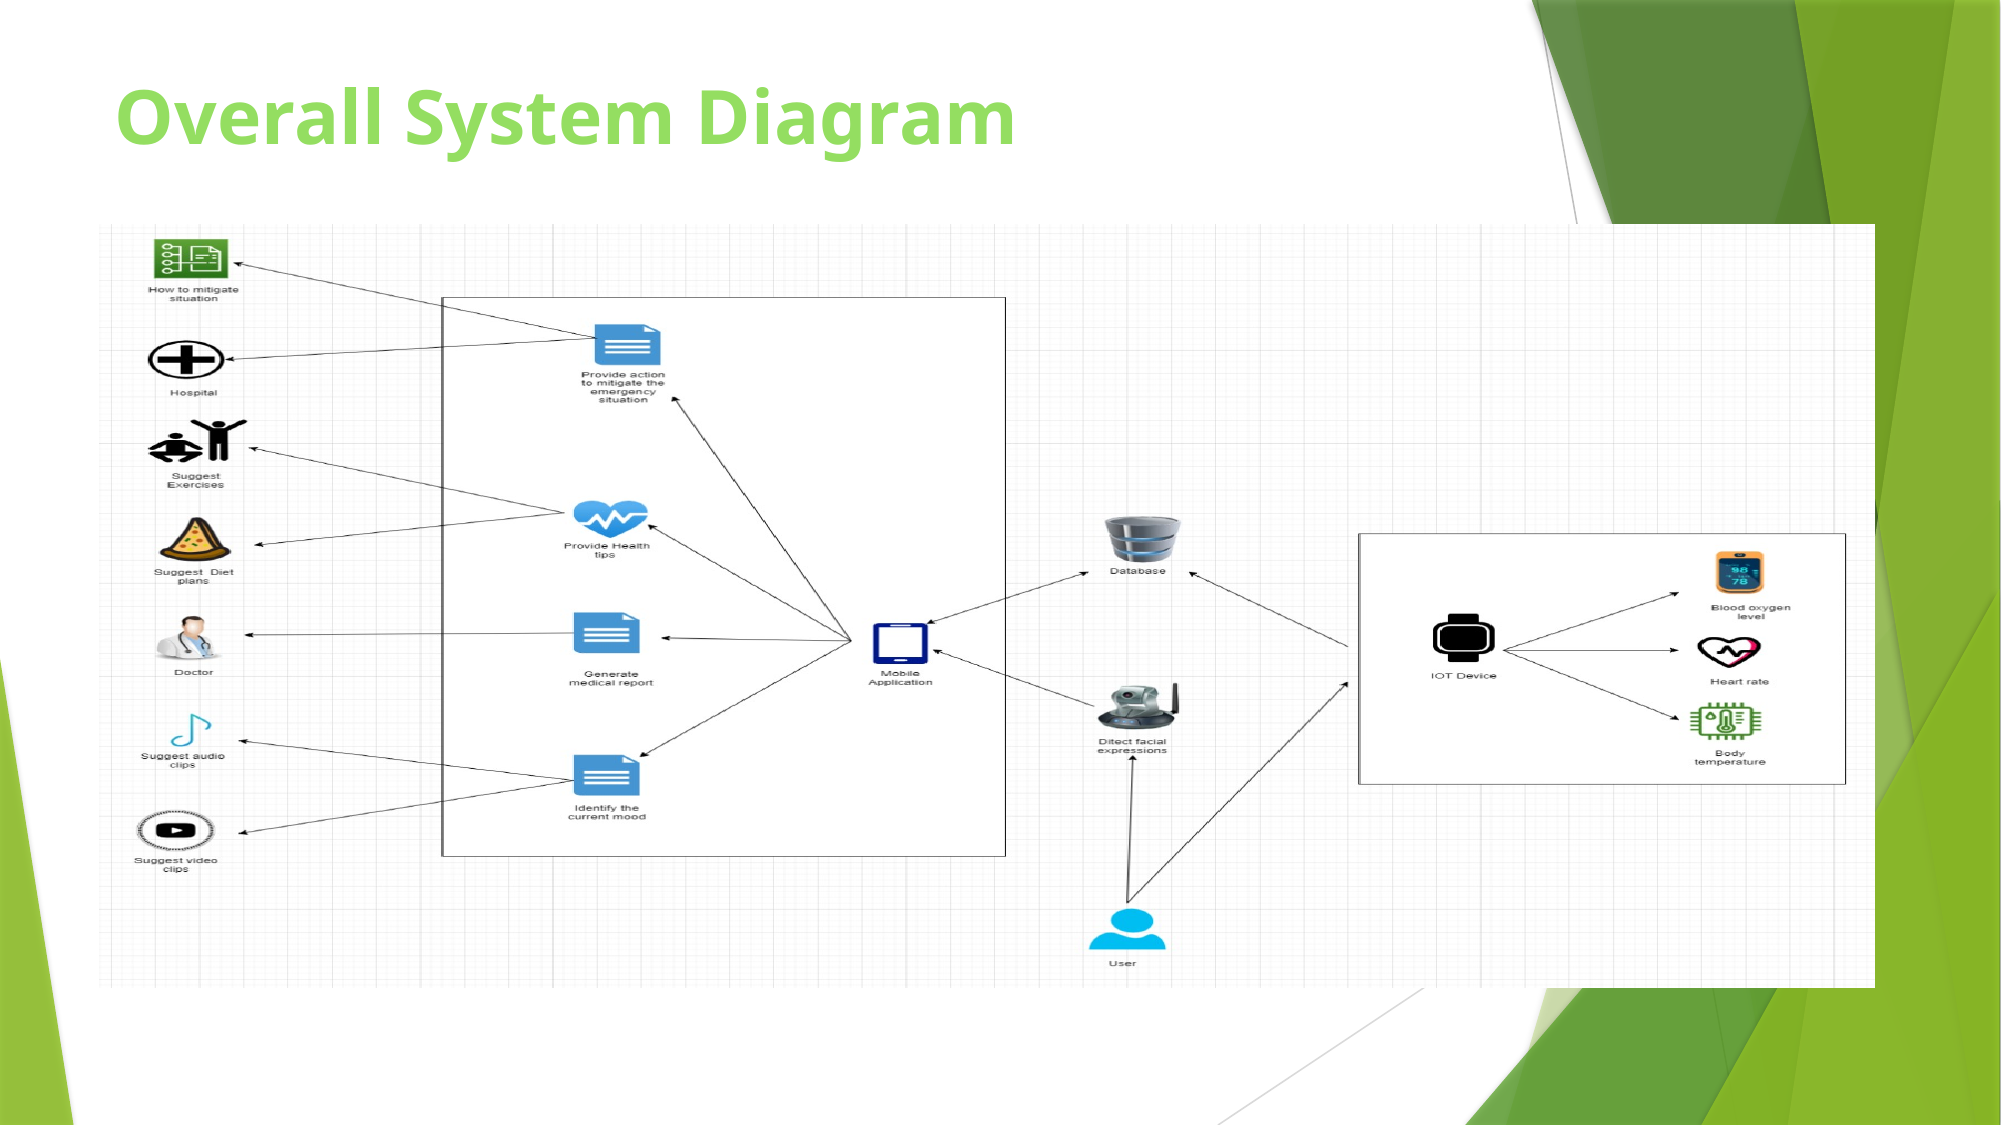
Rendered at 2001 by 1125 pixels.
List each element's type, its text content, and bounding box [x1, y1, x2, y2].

picture [99, 224, 1876, 988]
title Overall System Diagram [99, 62, 1511, 224]
